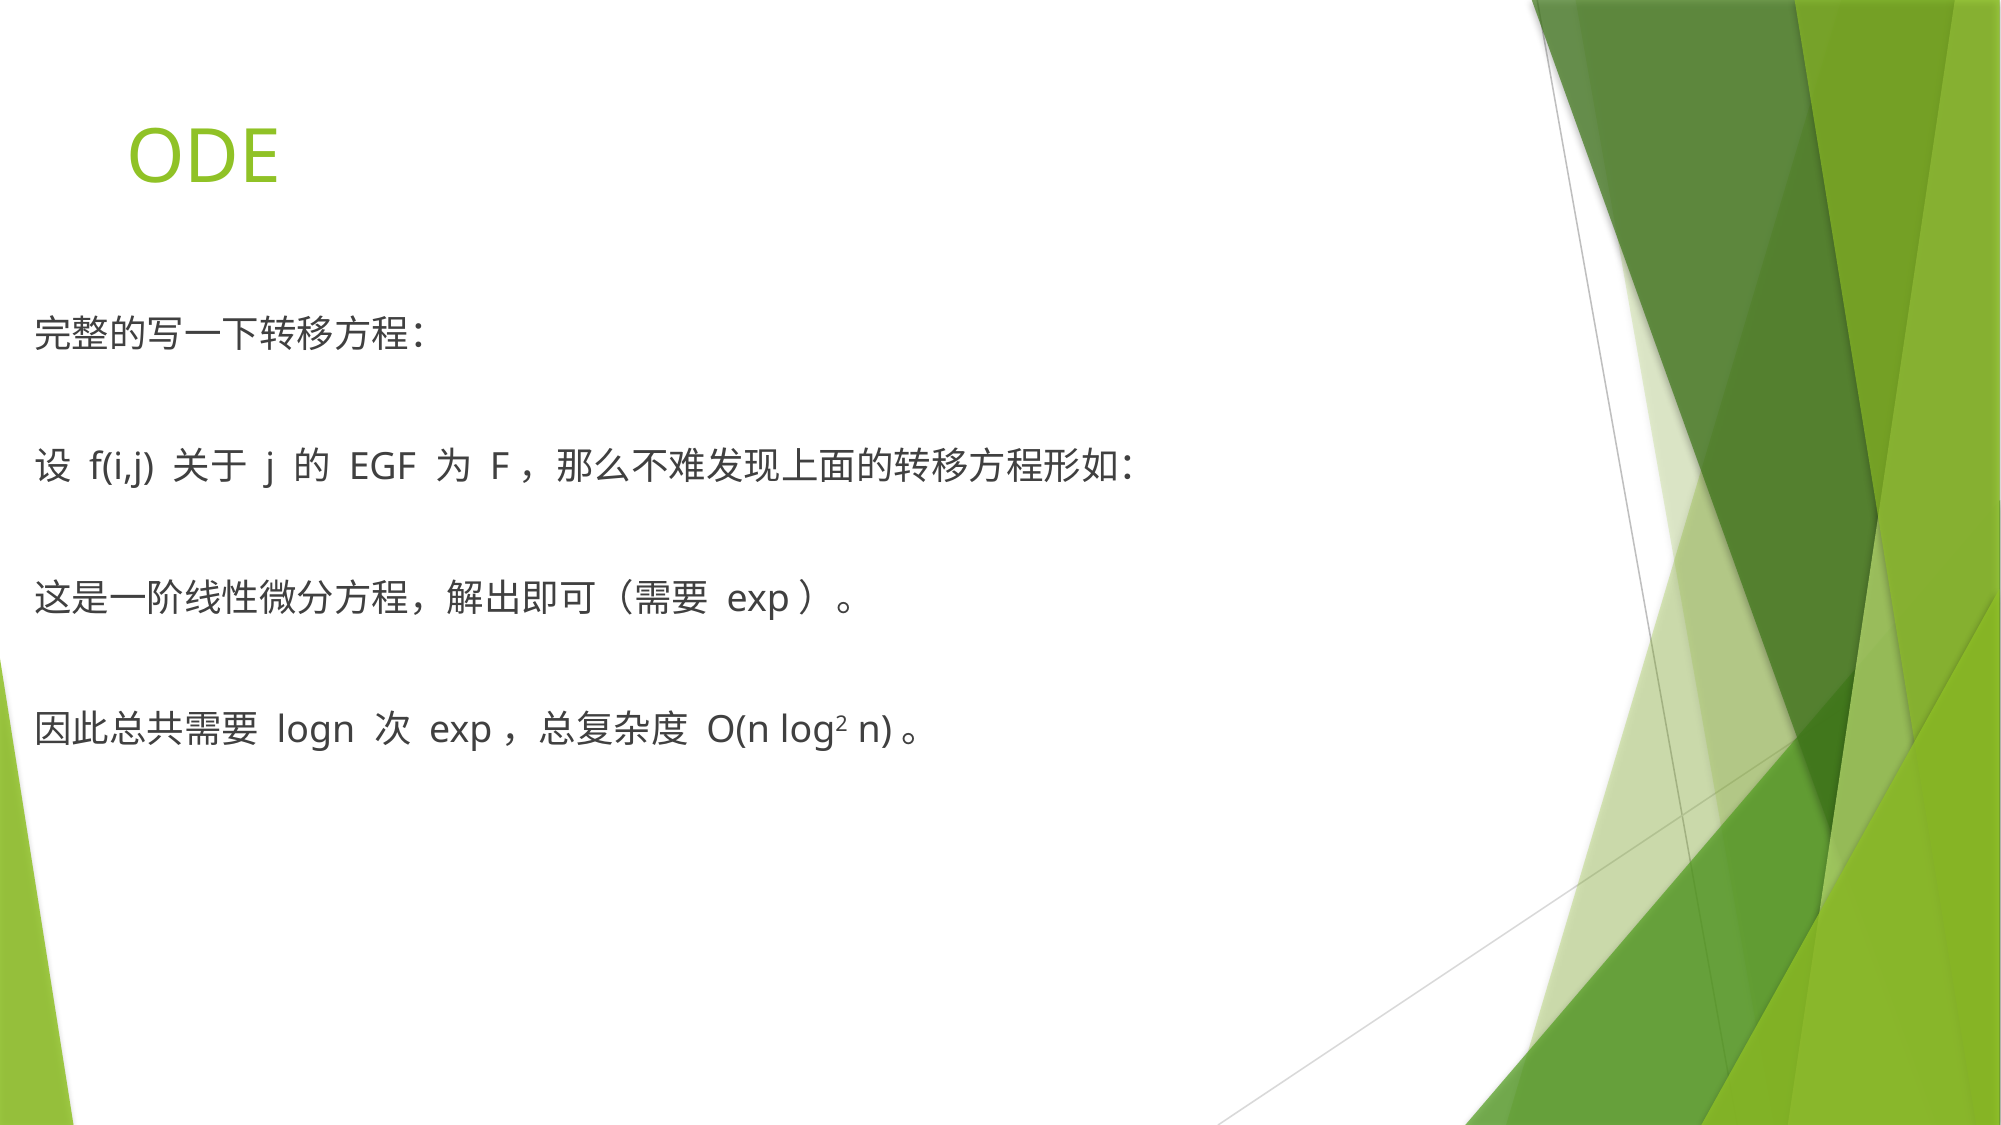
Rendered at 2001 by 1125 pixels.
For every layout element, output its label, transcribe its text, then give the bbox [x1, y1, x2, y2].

title ODE [111, 99, 1522, 317]
